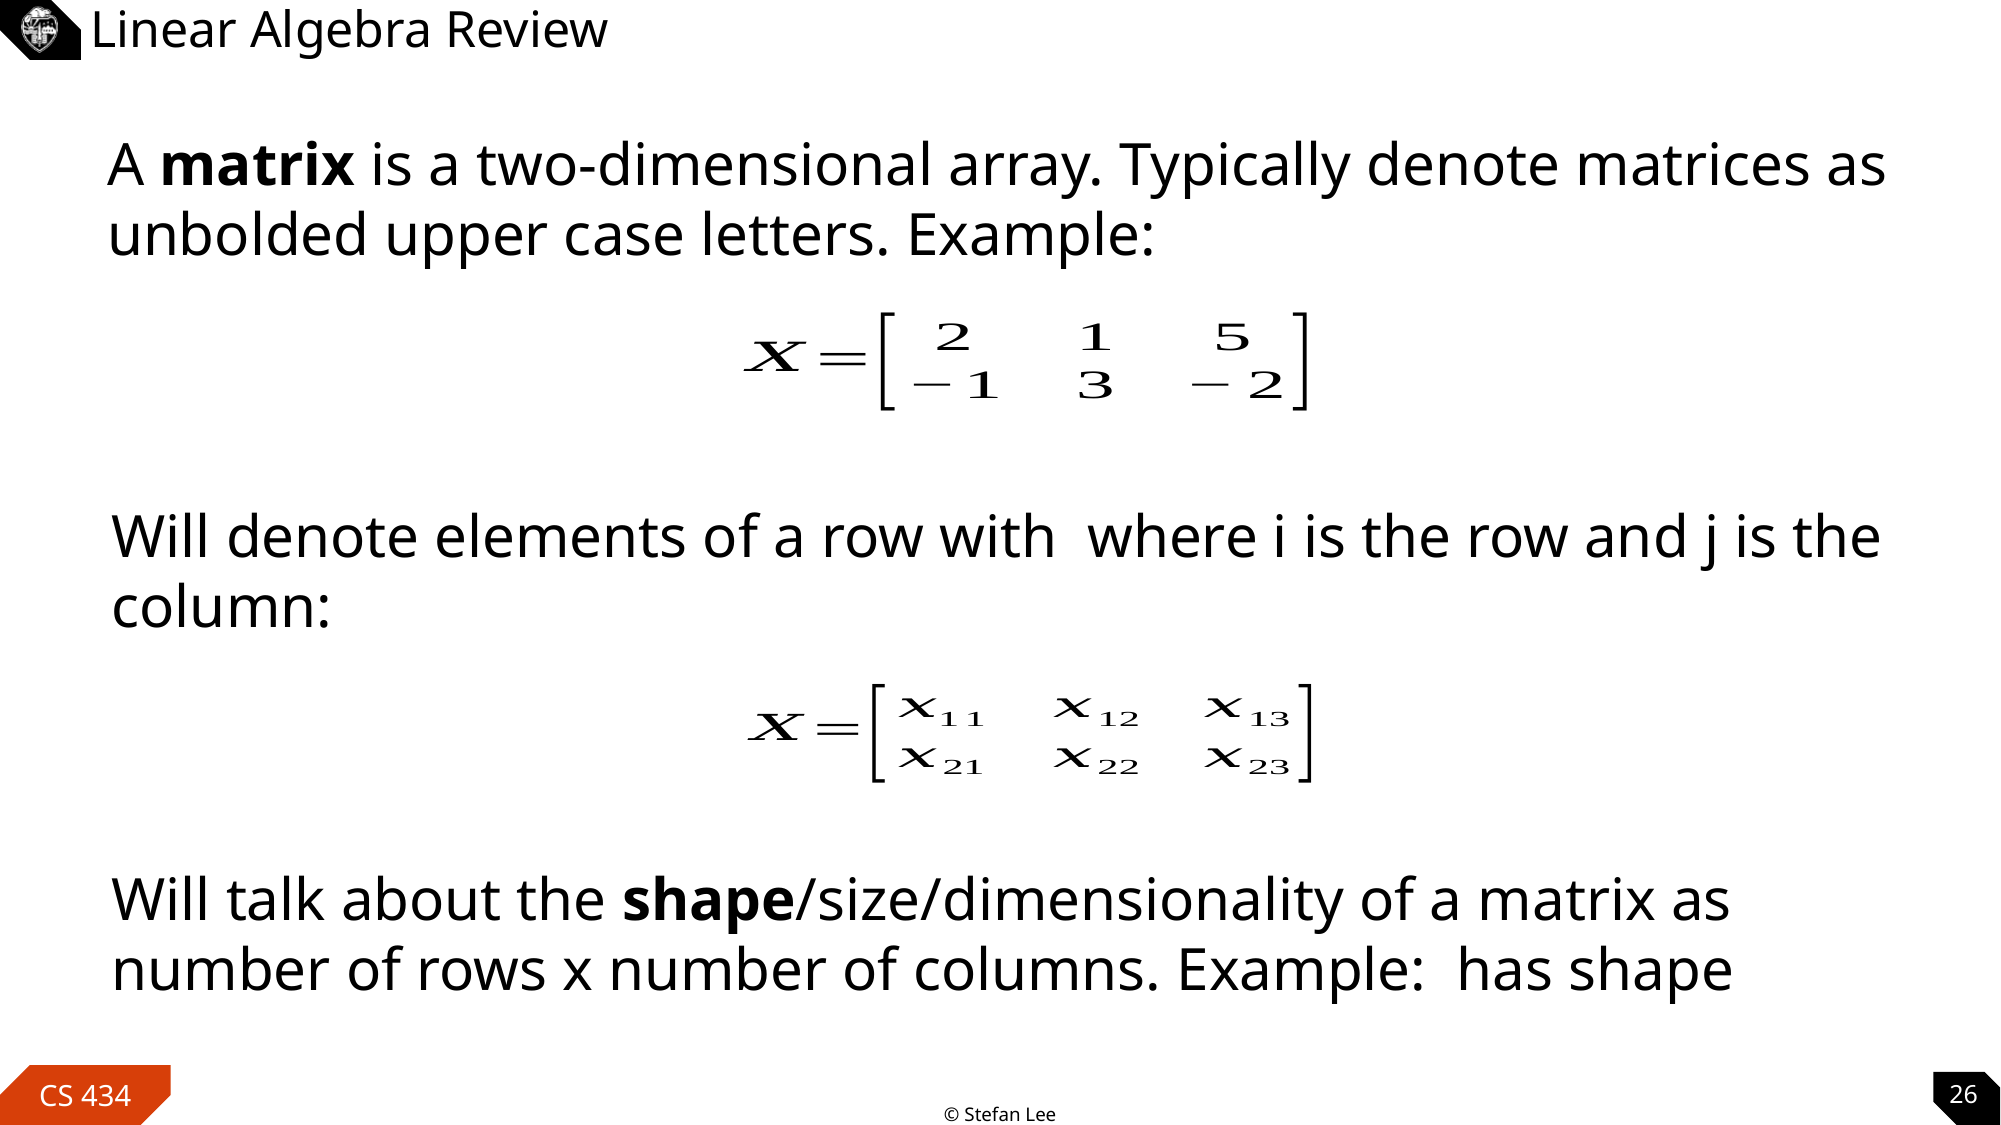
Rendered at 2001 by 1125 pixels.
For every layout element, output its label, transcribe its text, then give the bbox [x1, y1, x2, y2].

text_box A matrix is a two-dimensional array. Typically denote matrices as unbolded upper case letters. Example: [92, 120, 1960, 275]
title Linear Algebra Review [0, 1, 1699, 61]
slide_number 26 [1933, 1071, 1994, 1119]
